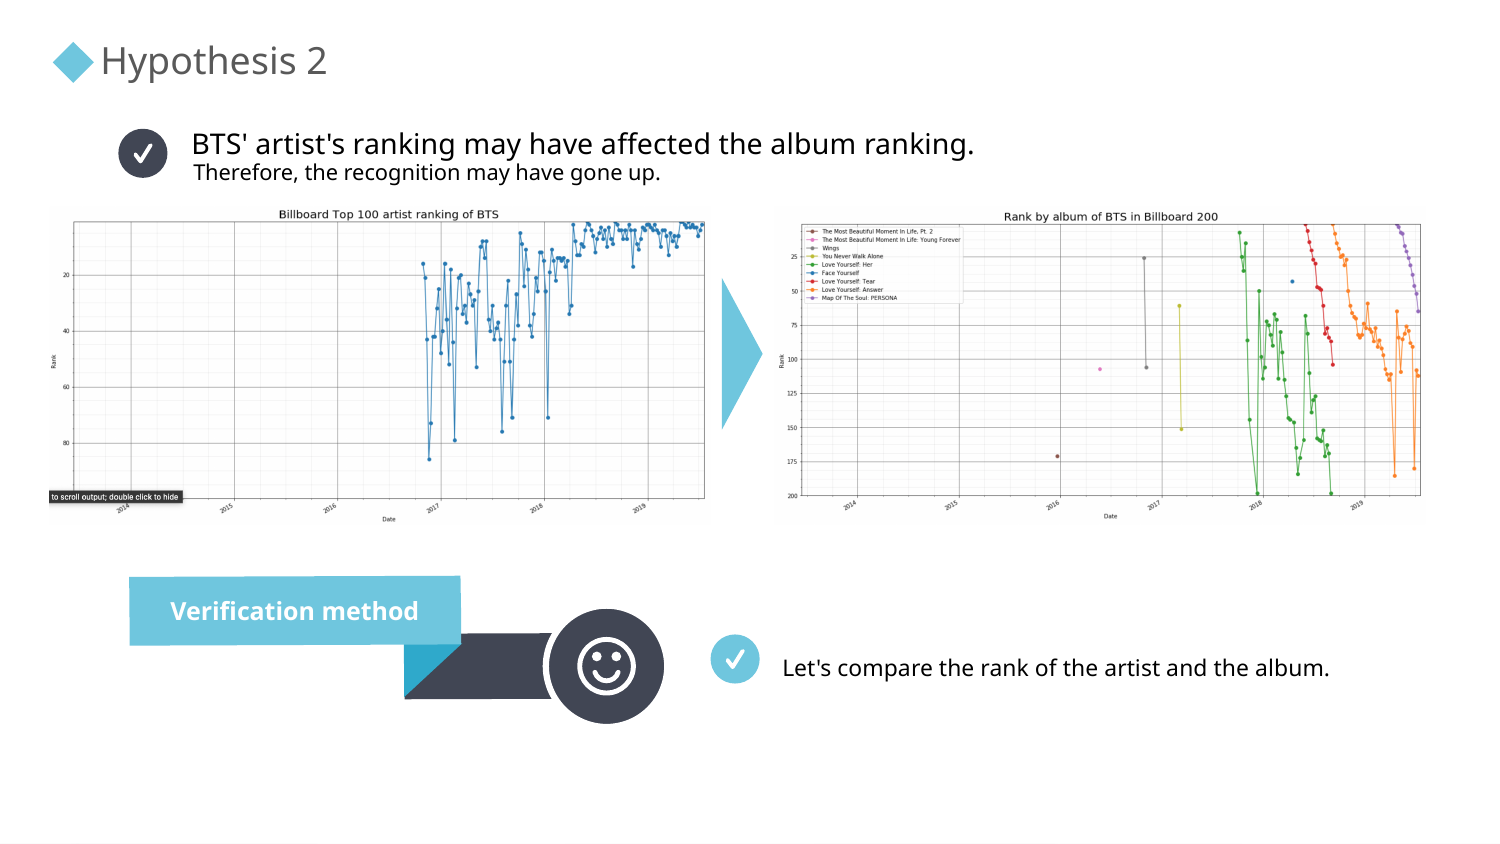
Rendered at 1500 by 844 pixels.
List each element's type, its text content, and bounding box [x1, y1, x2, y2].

text_box Hypothesis 2 [100, 28, 450, 91]
picture [49, 206, 711, 525]
text_box [403, 645, 461, 698]
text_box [118, 125, 892, 197]
picture [773, 206, 1426, 525]
text_box [577, 636, 636, 696]
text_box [710, 634, 1389, 698]
text_box [404, 633, 555, 700]
text_box [50, 39, 96, 85]
text_box [545, 605, 668, 728]
text_box Verification method [129, 575, 462, 646]
text_box [719, 275, 765, 432]
